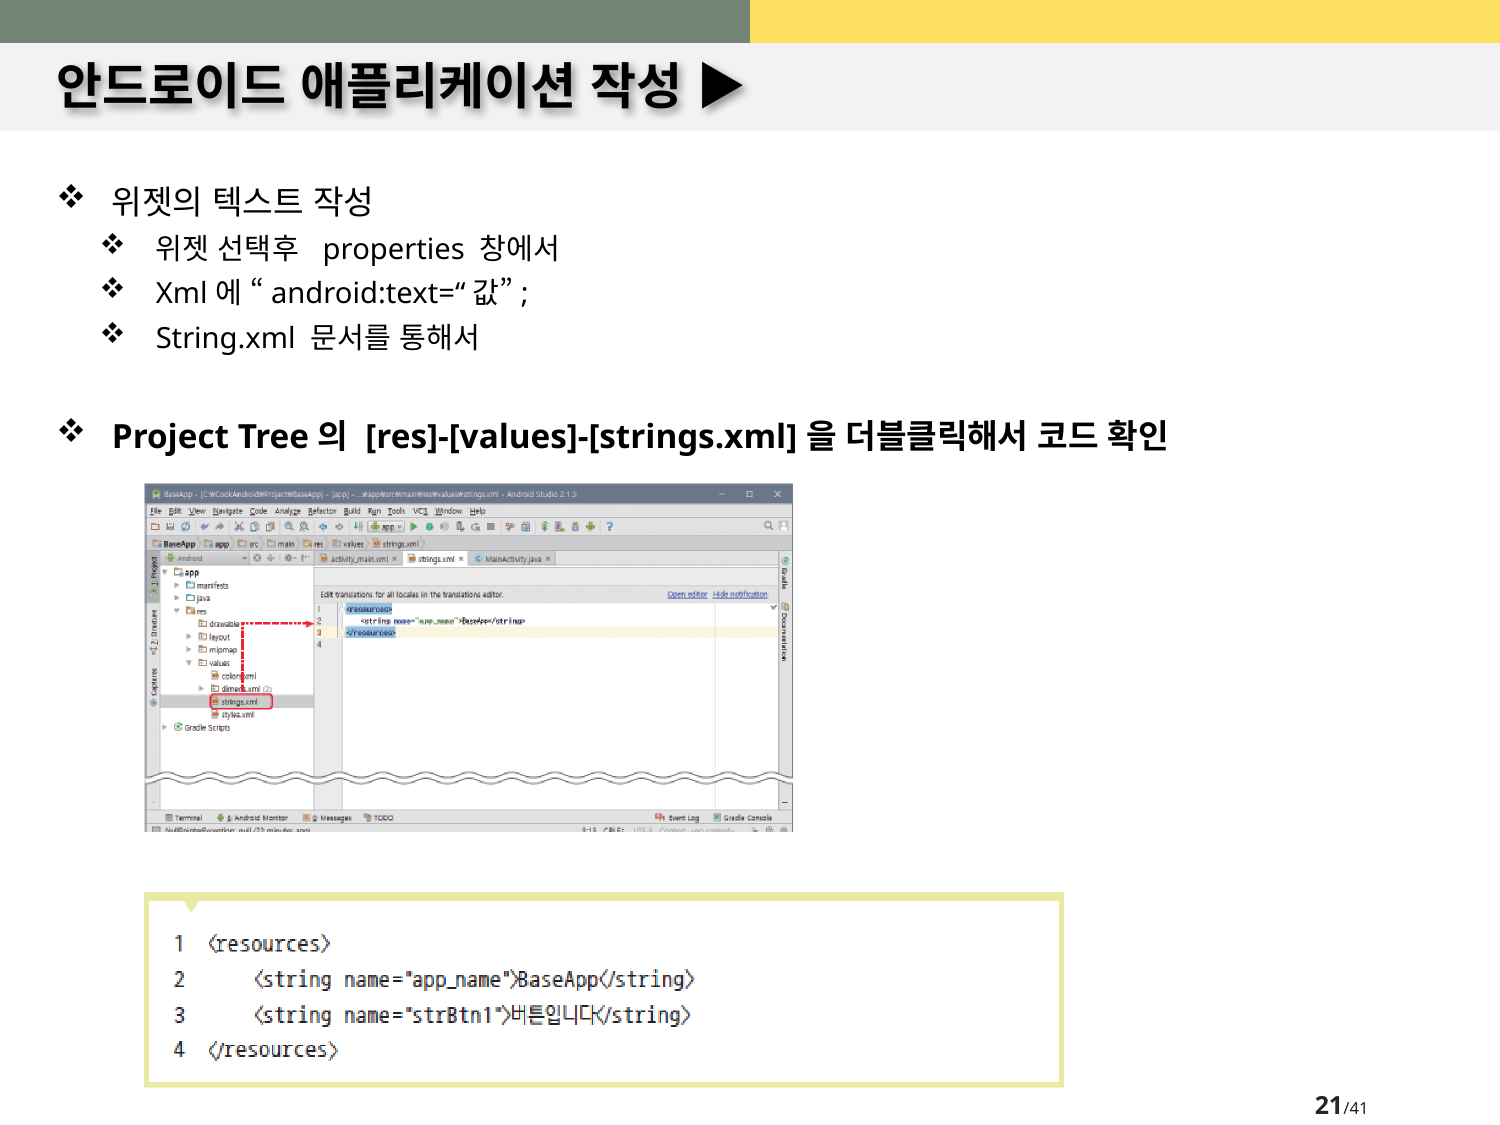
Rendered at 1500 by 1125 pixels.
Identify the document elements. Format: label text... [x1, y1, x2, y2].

picture [137, 475, 801, 832]
list 위젯의 텍스트 작성 위젯 선택후 properties 창에서 Xml에 “android:text=“값”; String.xml 문서를 통해서 Project Tree의 [res]-[values]-[strings.xml]을 더블클릭해서 코드 확인 strBtn1 문자열을 추가한 후 저장 [41, 169, 1459, 1045]
title 안드로이드 애플리케이션 작성 ▶ [41, 42, 1459, 128]
picture [137, 892, 1077, 1106]
